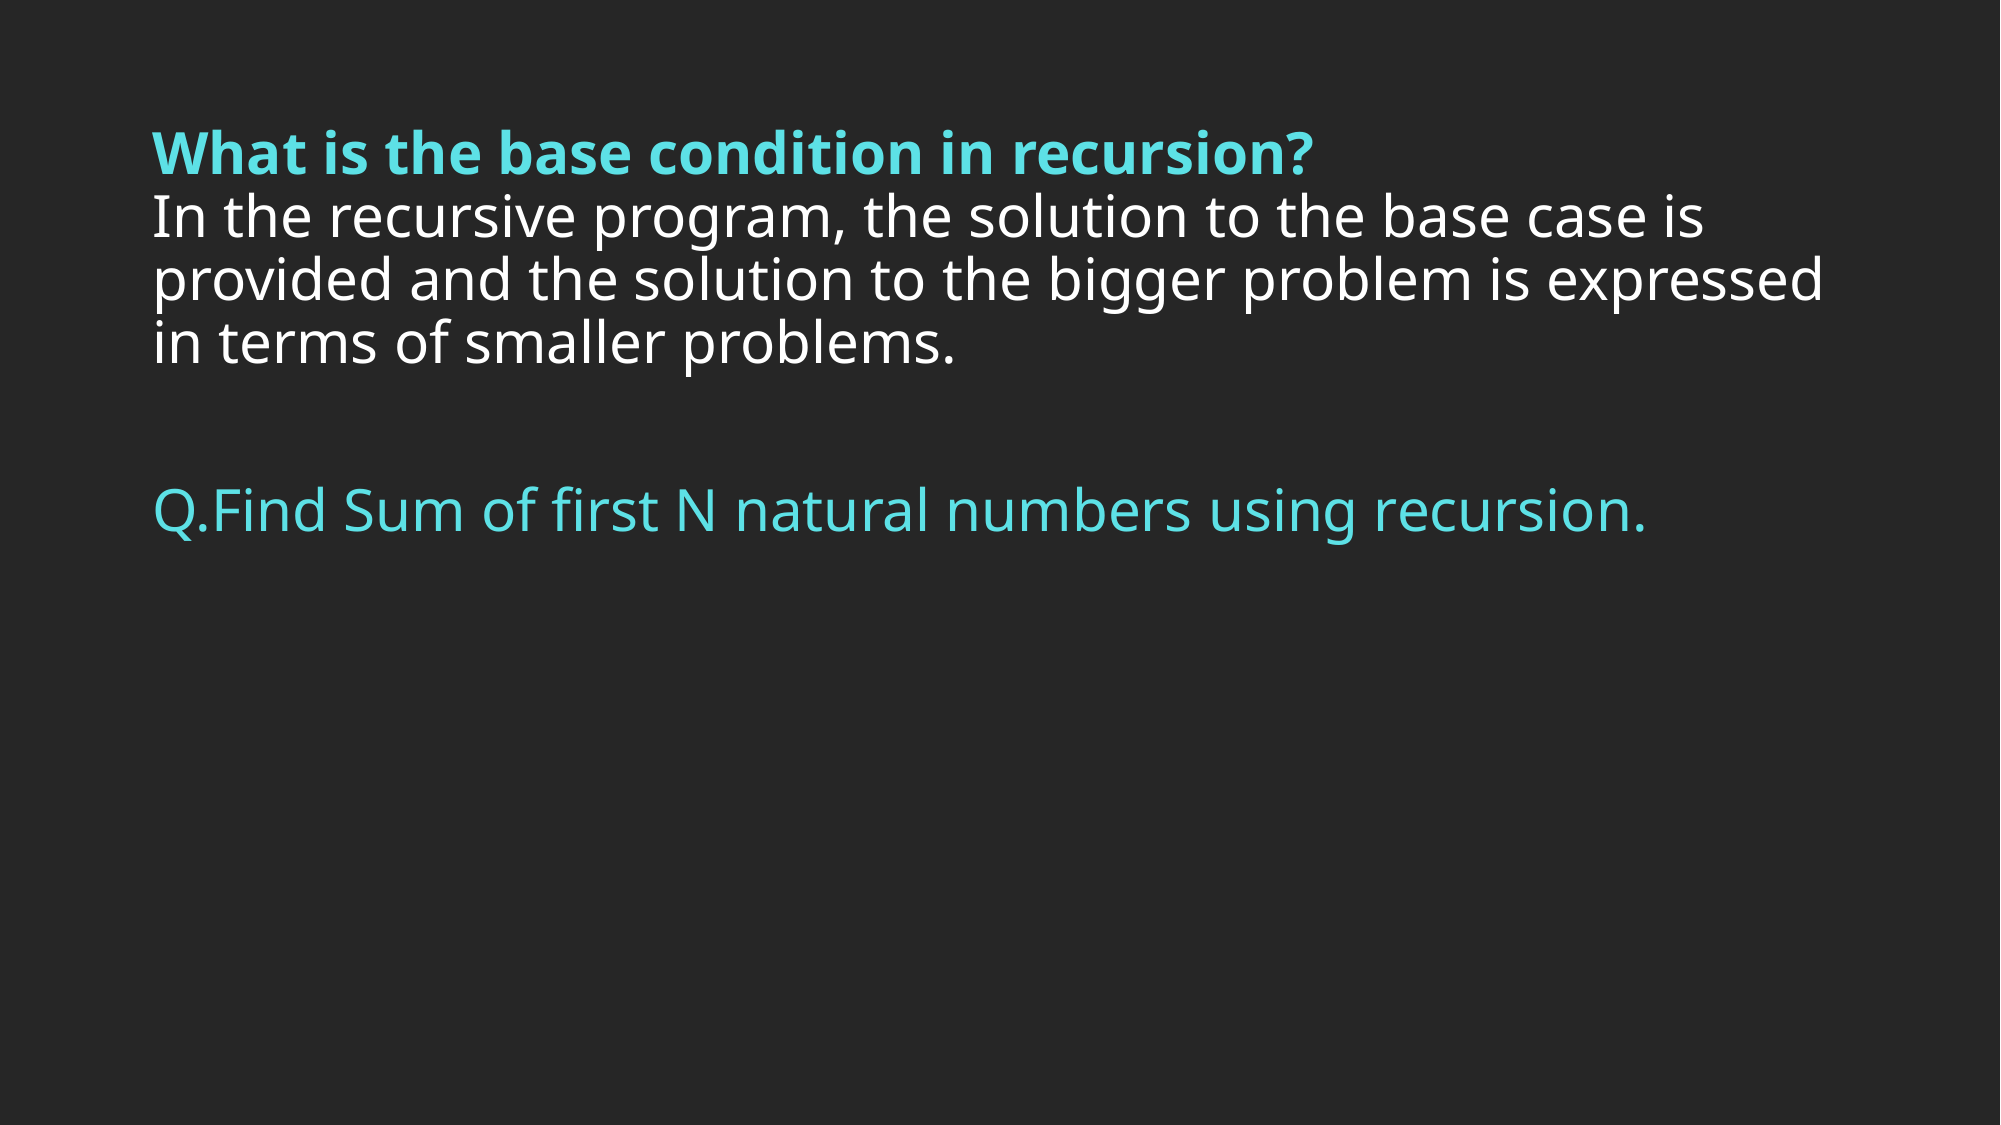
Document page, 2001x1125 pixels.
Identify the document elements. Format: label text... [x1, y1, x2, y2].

list What is the base condition in recursion? In the recursive program, the solution to the base case is provided and the solution to the bigger problem is expressed in terms of smaller problems. Q.Find Sum of first N natural numbers using recursion. [137, 117, 1863, 1014]
